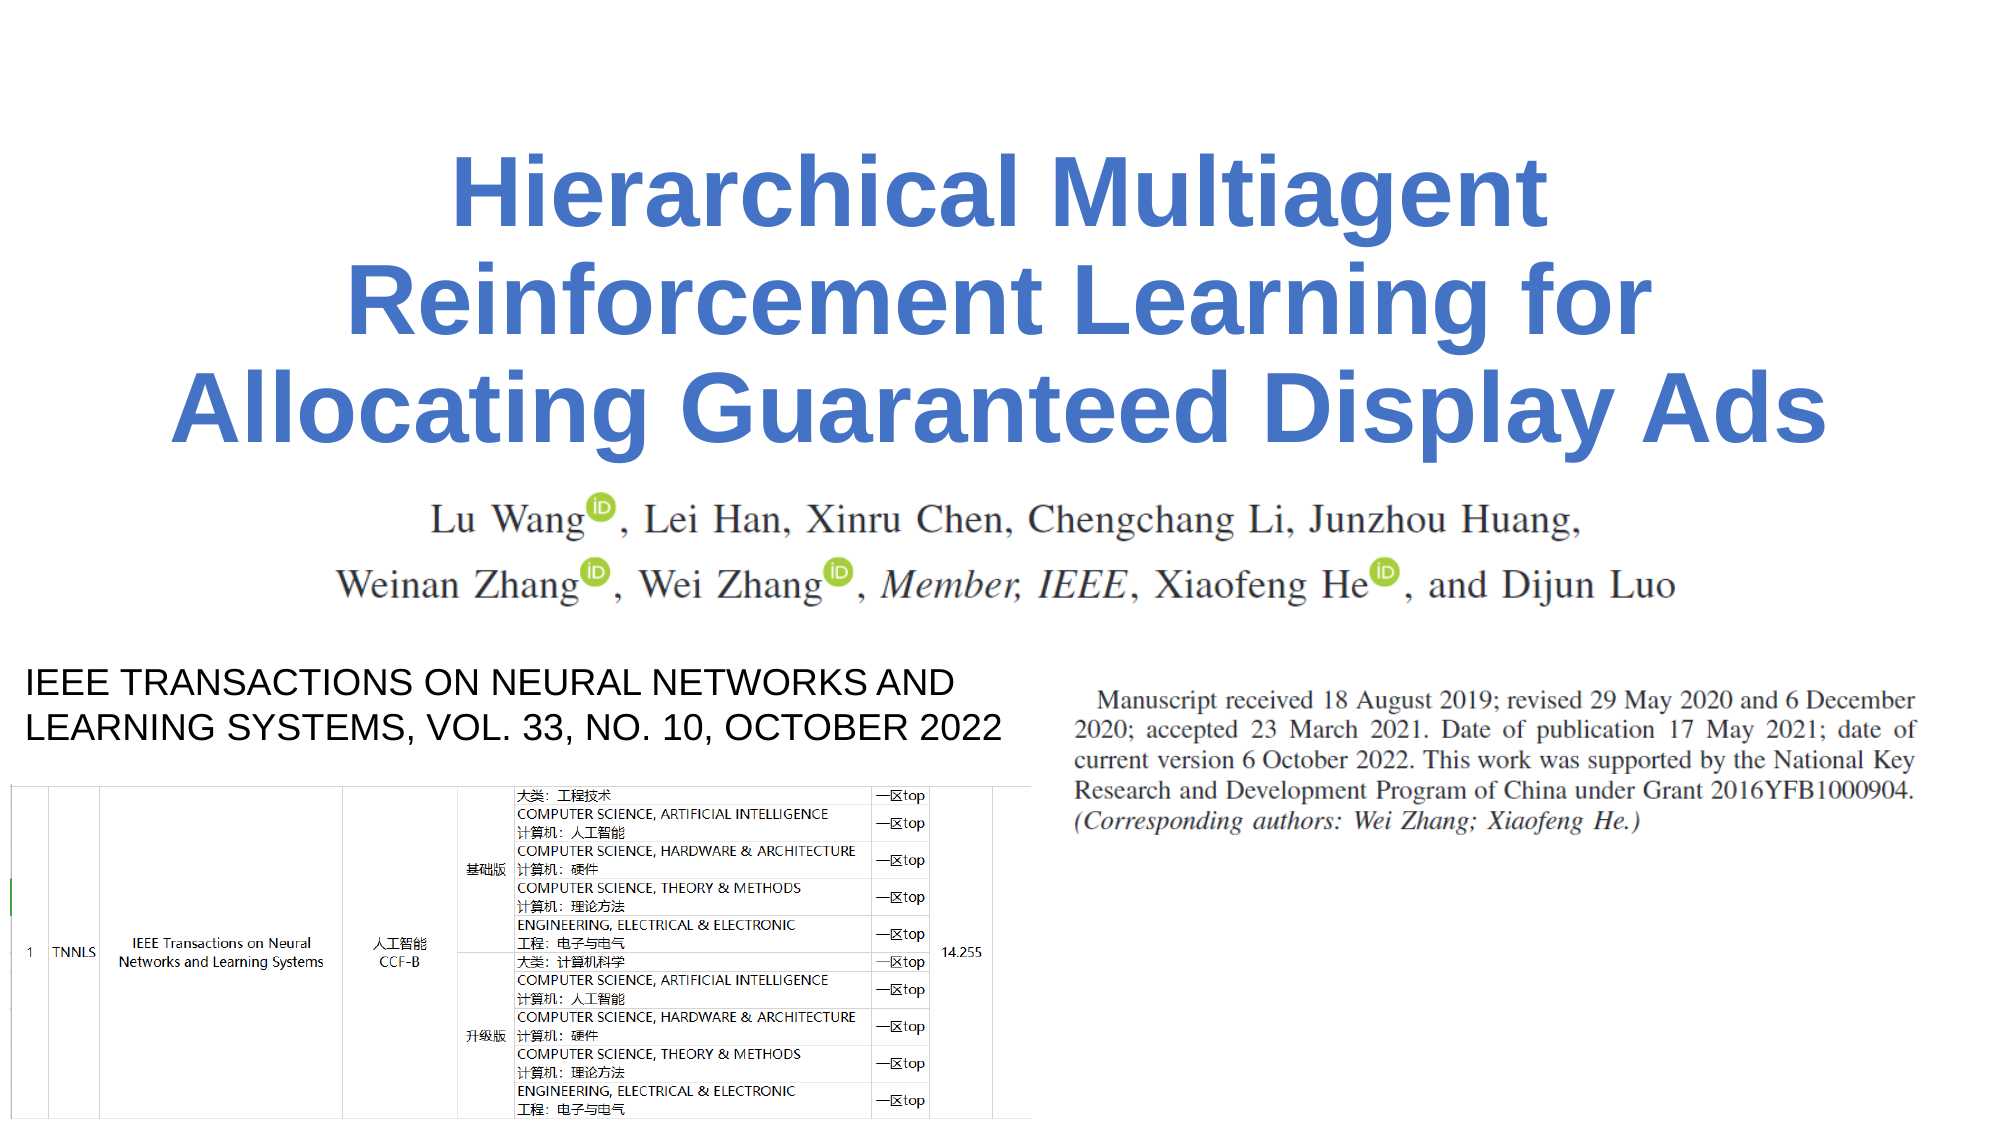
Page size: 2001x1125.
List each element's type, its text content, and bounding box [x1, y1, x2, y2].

picture [1054, 677, 1929, 836]
text_box IEEE TRANSACTIONS ON NEURAL NETWORKS AND LEARNING SYSTEMS, VOL. 33, NO. 10, OCTOBER 2022 [10, 650, 1072, 756]
picture [280, 481, 1720, 623]
picture [10, 784, 1031, 1120]
title Hierarchical Multiagent Reinforcement Learning for Allocating Guaranteed Display Ads [137, 0, 1863, 605]
